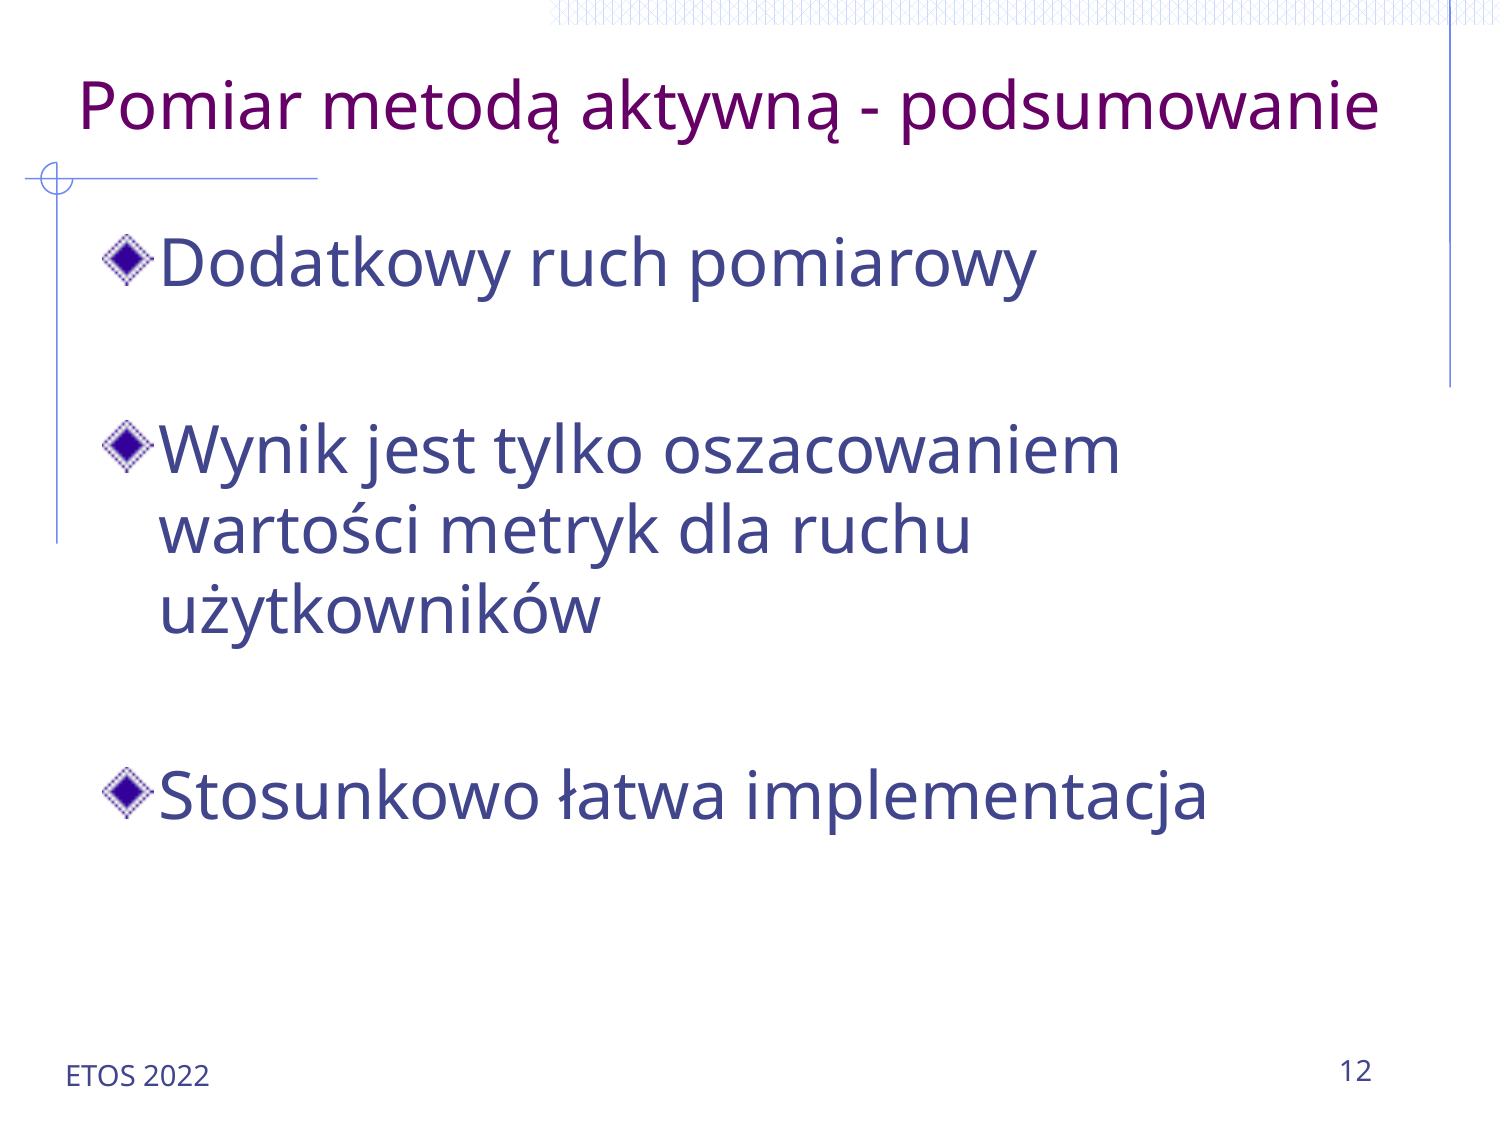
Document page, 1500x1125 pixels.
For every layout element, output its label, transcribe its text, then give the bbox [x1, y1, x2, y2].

picture [102, 234, 154, 286]
picture [102, 767, 154, 819]
title Pomiar metodą aktywną - podsumowanie [62, 37, 1425, 150]
list Dodatkowy ruch pomiarowy Wynik jest tylko oszacowaniem wartości metryk dla ruchu użytkowników Stosunkowo łatwa implementacja [87, 212, 1413, 988]
slide_number 12 [1074, 1025, 1388, 1100]
slide_number ETOS 2022 [50, 1025, 363, 1100]
picture [102, 420, 154, 473]
